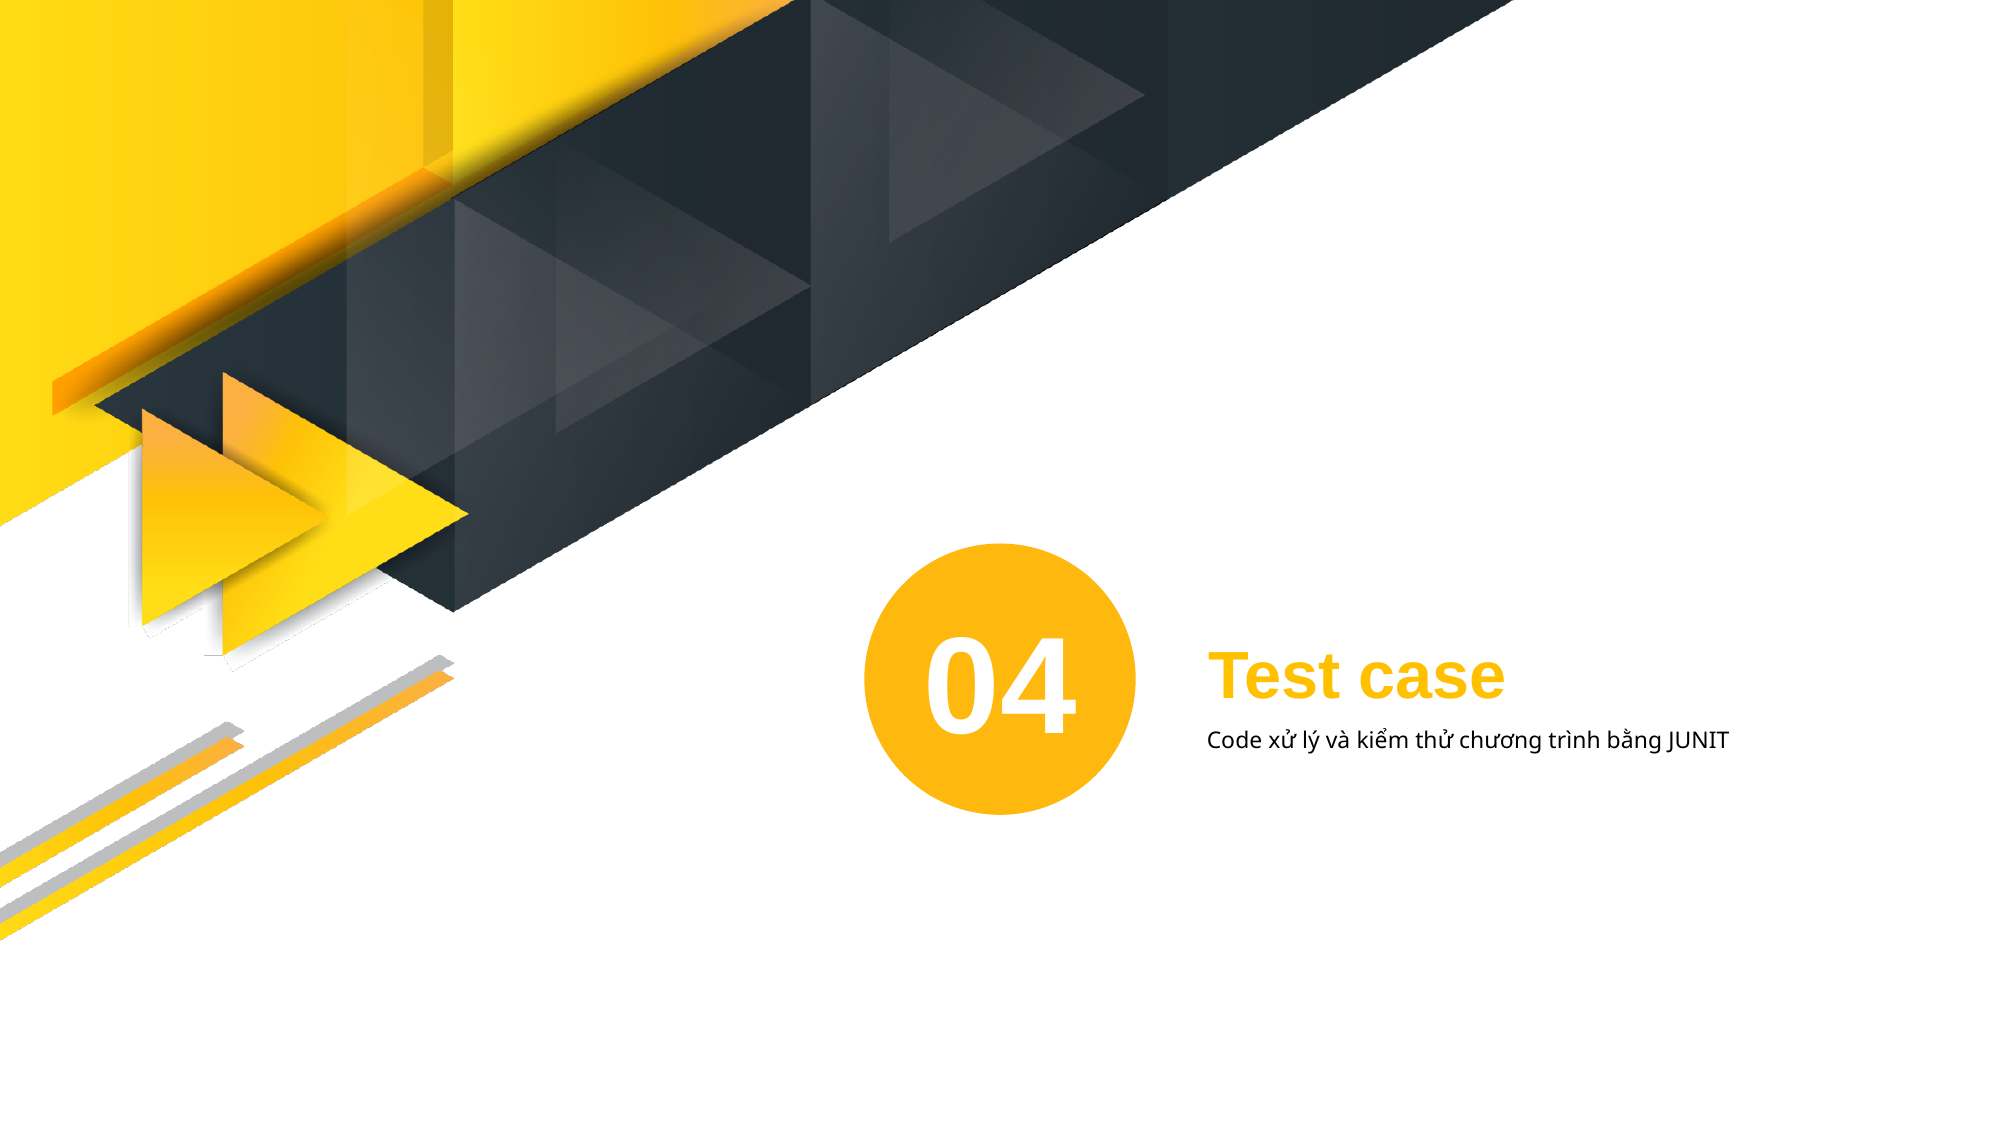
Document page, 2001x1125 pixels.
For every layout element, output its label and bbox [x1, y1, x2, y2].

text_box [768, 543, 1232, 815]
text_box [1192, 624, 1827, 760]
picture [0, 0, 1636, 961]
